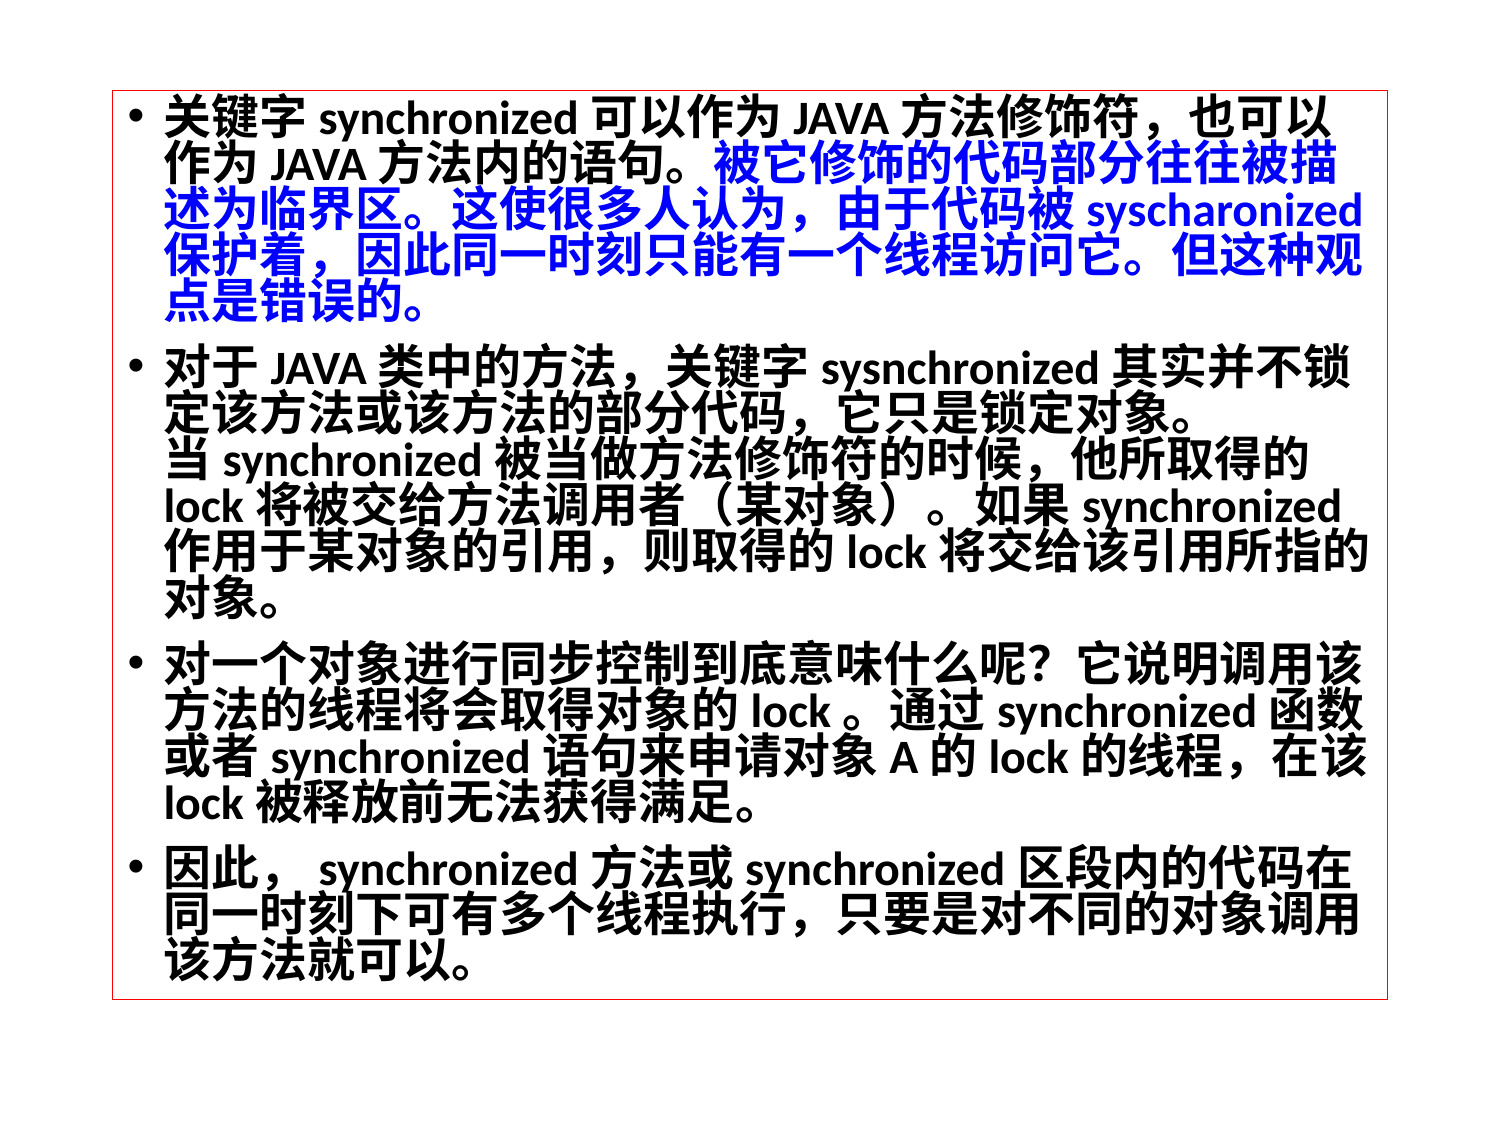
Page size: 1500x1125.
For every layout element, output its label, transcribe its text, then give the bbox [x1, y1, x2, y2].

list 关键字synchronized可以作为JAVA方法修饰符，也可以作为JAVA方法内的语句。被它修饰的代码部分往往被描述为临界区。这使很多人认为，由于代码被syscharonized保护着，因此同一时刻只能有一个线程访问它。但这种观点是错误的。 对于JAVA类中的方法，关键字sysnchronized其实并不锁定该方法或该方法的部分代码，它只是锁定对象。 当synchronized被当做方法修饰符的时候，他所取得的lock将被交给方法调用者（某对象）。如果synchronized作用于某对象的引用，则取得的lock将交给该引用所指的对象。 对一个对象进行同步控制到底意味什么呢？它说明调用该方法的线程将会取得对象的lock。通过synchronized函数或者synchronized语句来申请对象A的lock的线程，在该lock被释放前无法获得满足。 因此，synchronized方法或synchronized区段内的代码在同一时刻下可有多个线程执行，只要是对不同的对象调用该方法就可以。 [112, 90, 1388, 1000]
